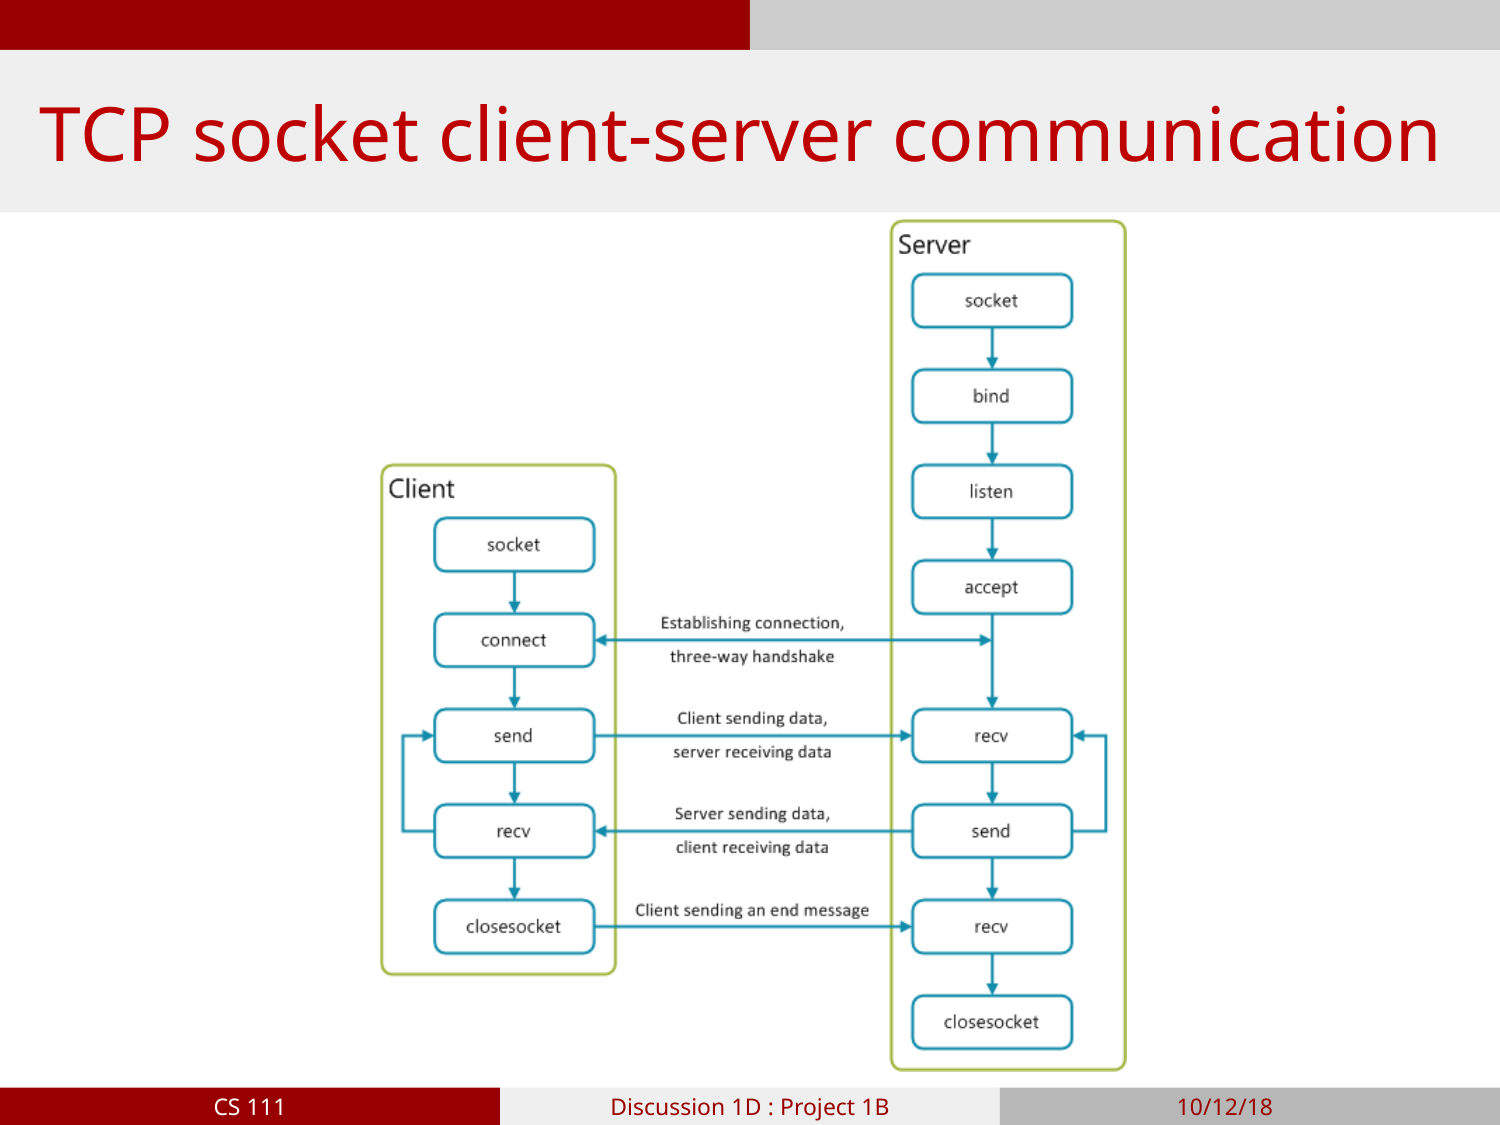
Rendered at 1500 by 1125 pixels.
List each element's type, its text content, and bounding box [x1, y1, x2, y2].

picture [380, 219, 1127, 1072]
title TCP socket client-server communication [24, 50, 1475, 213]
